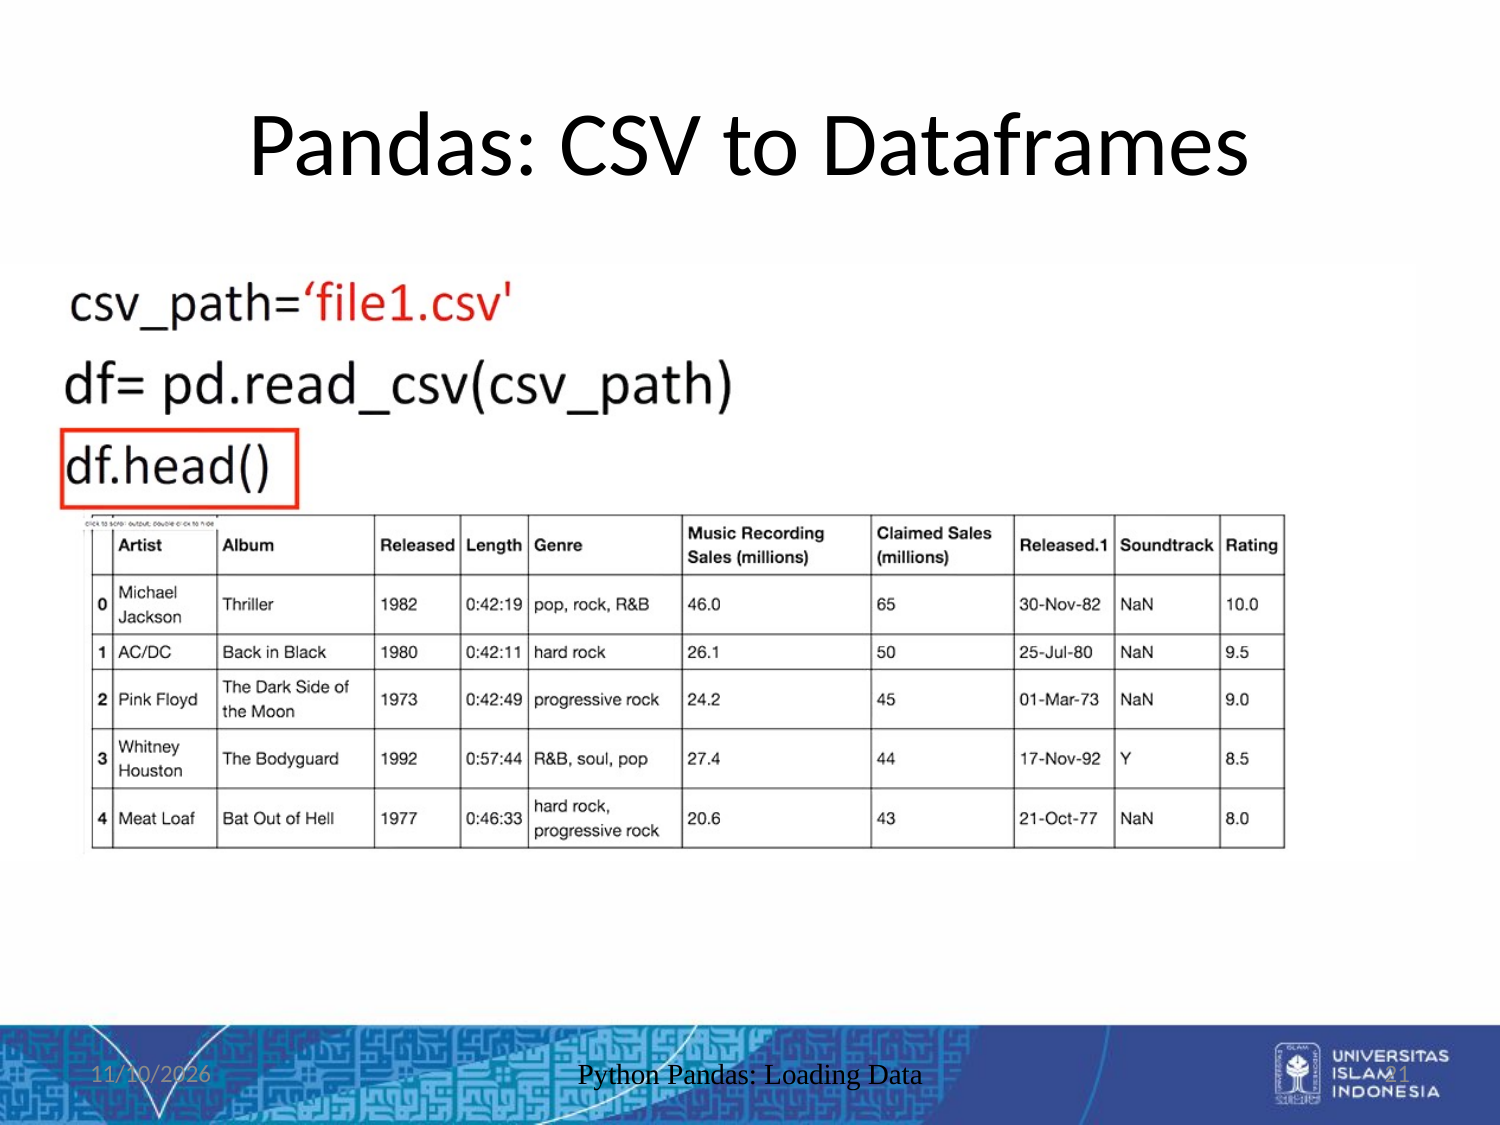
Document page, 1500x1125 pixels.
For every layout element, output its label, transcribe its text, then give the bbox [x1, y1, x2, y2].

footer Python Pandas: Loading Data [512, 1042, 988, 1103]
slide_number 21 [1074, 1042, 1425, 1103]
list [0, 264, 1417, 861]
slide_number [75, 1042, 425, 1103]
picture [0, 0, 1500, 1125]
title Pandas: CSV to Dataframes [75, 45, 1425, 233]
